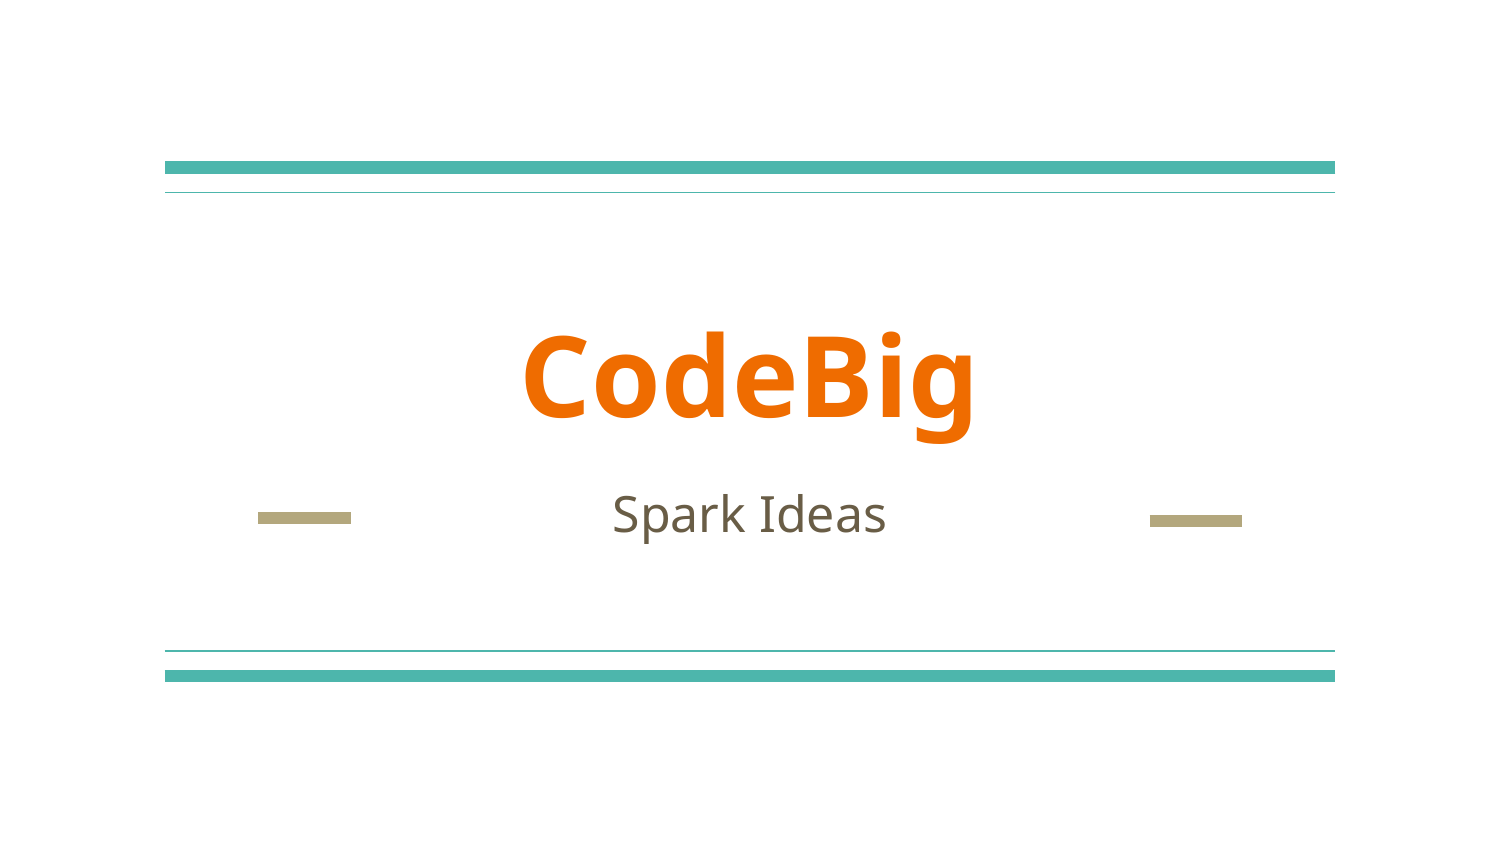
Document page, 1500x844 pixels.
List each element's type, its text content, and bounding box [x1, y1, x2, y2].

title CodeBig [164, 287, 1336, 456]
subtitle Spark Ideas [350, 467, 1150, 598]
